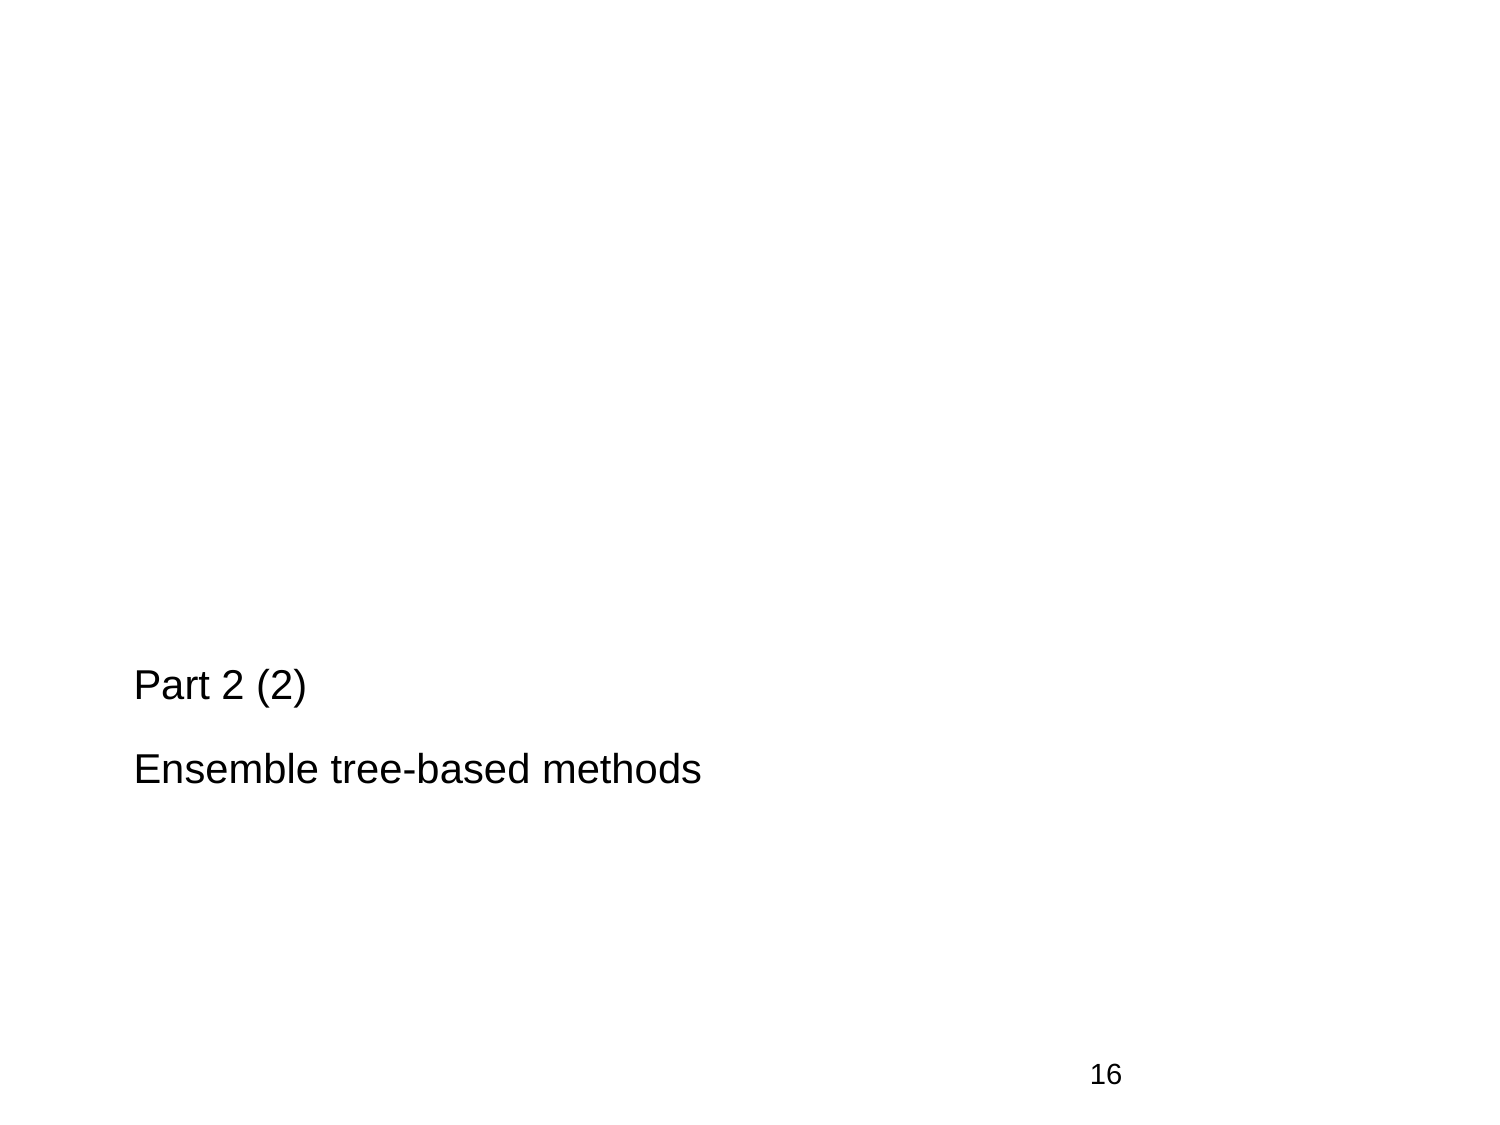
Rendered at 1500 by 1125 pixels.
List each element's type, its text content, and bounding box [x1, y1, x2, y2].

slide_number 16 [1074, 1042, 1425, 1103]
list Part 2 (2) [118, 476, 1394, 723]
title Ensemble tree-based methods [118, 726, 1394, 951]
